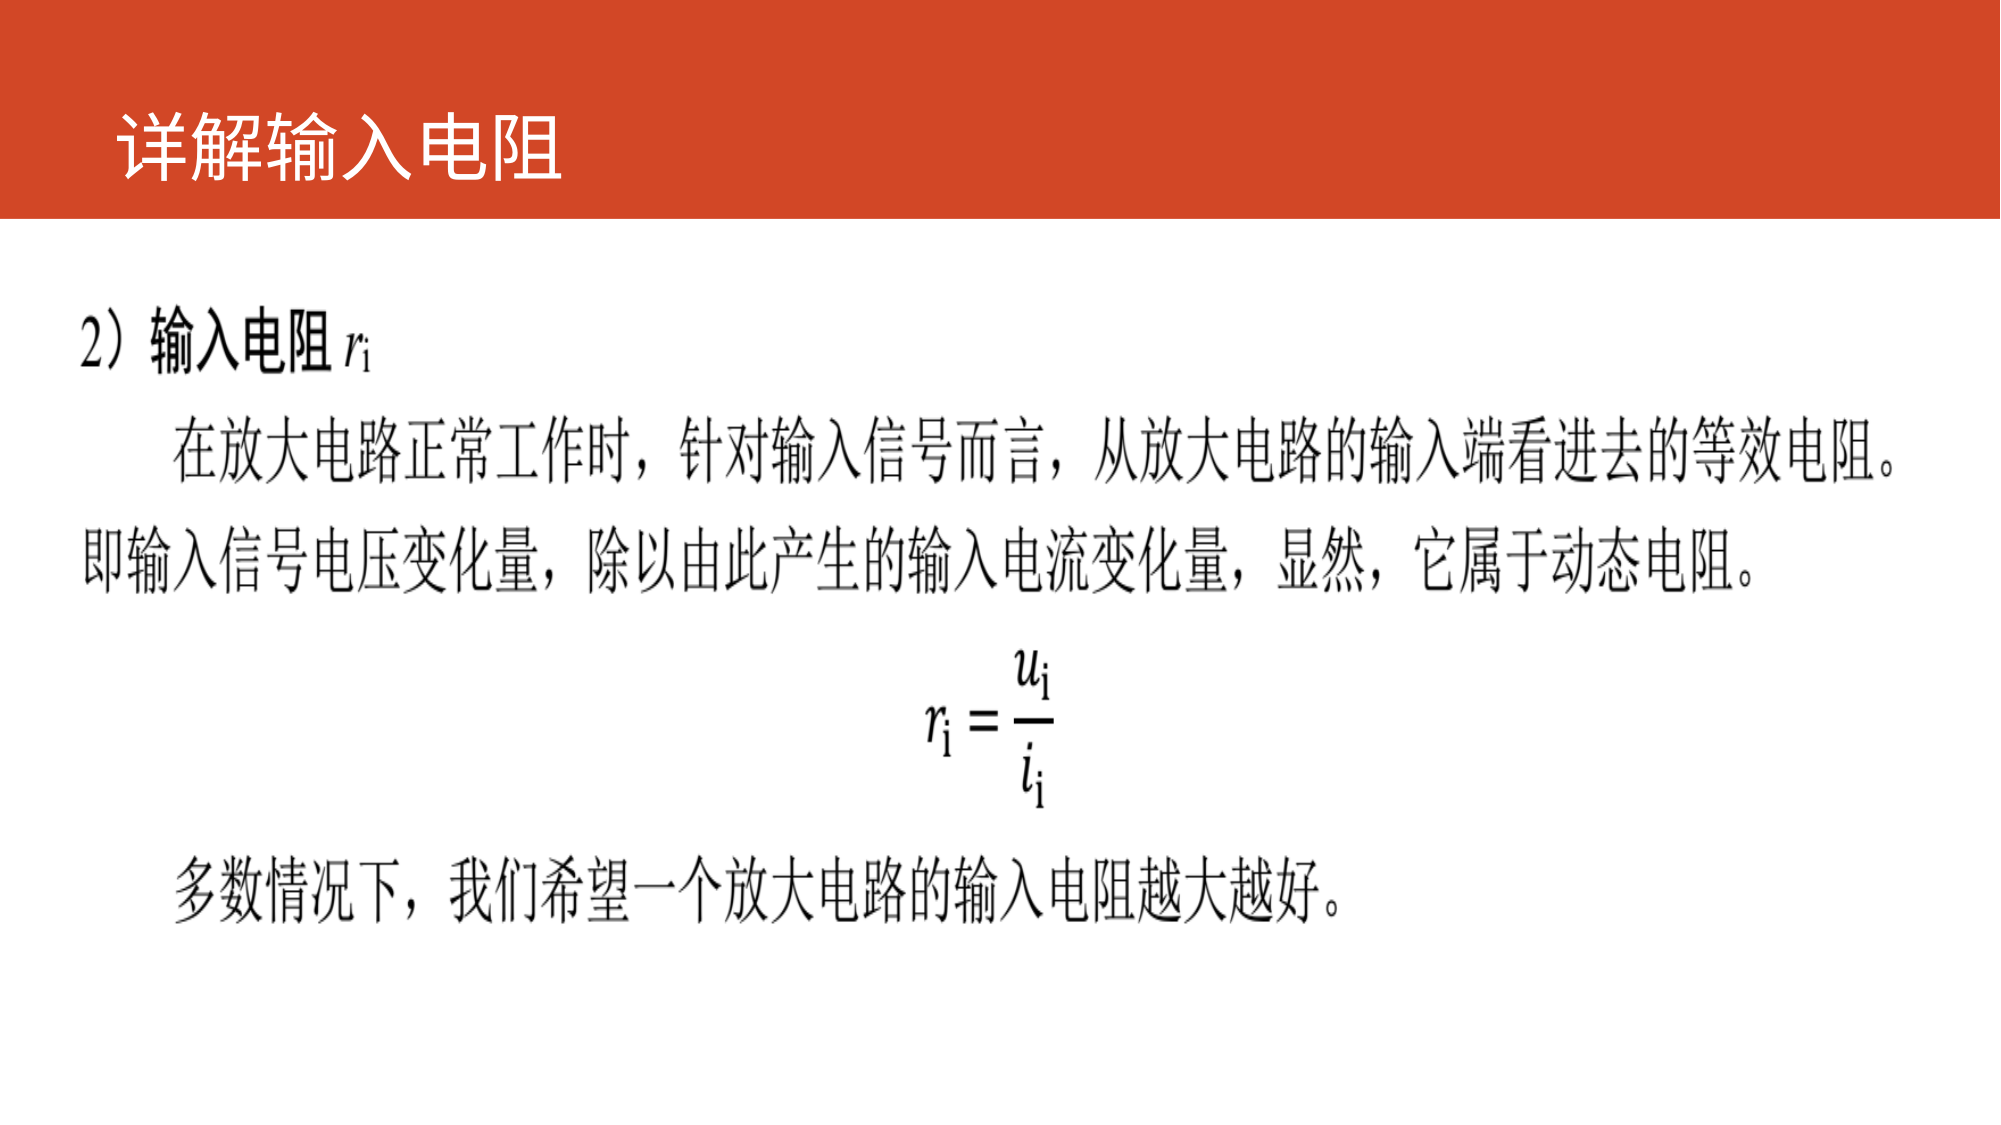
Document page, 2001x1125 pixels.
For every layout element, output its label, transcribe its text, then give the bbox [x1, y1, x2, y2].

title 详解输入电阻 [99, 0, 1863, 199]
picture [76, 299, 1911, 944]
